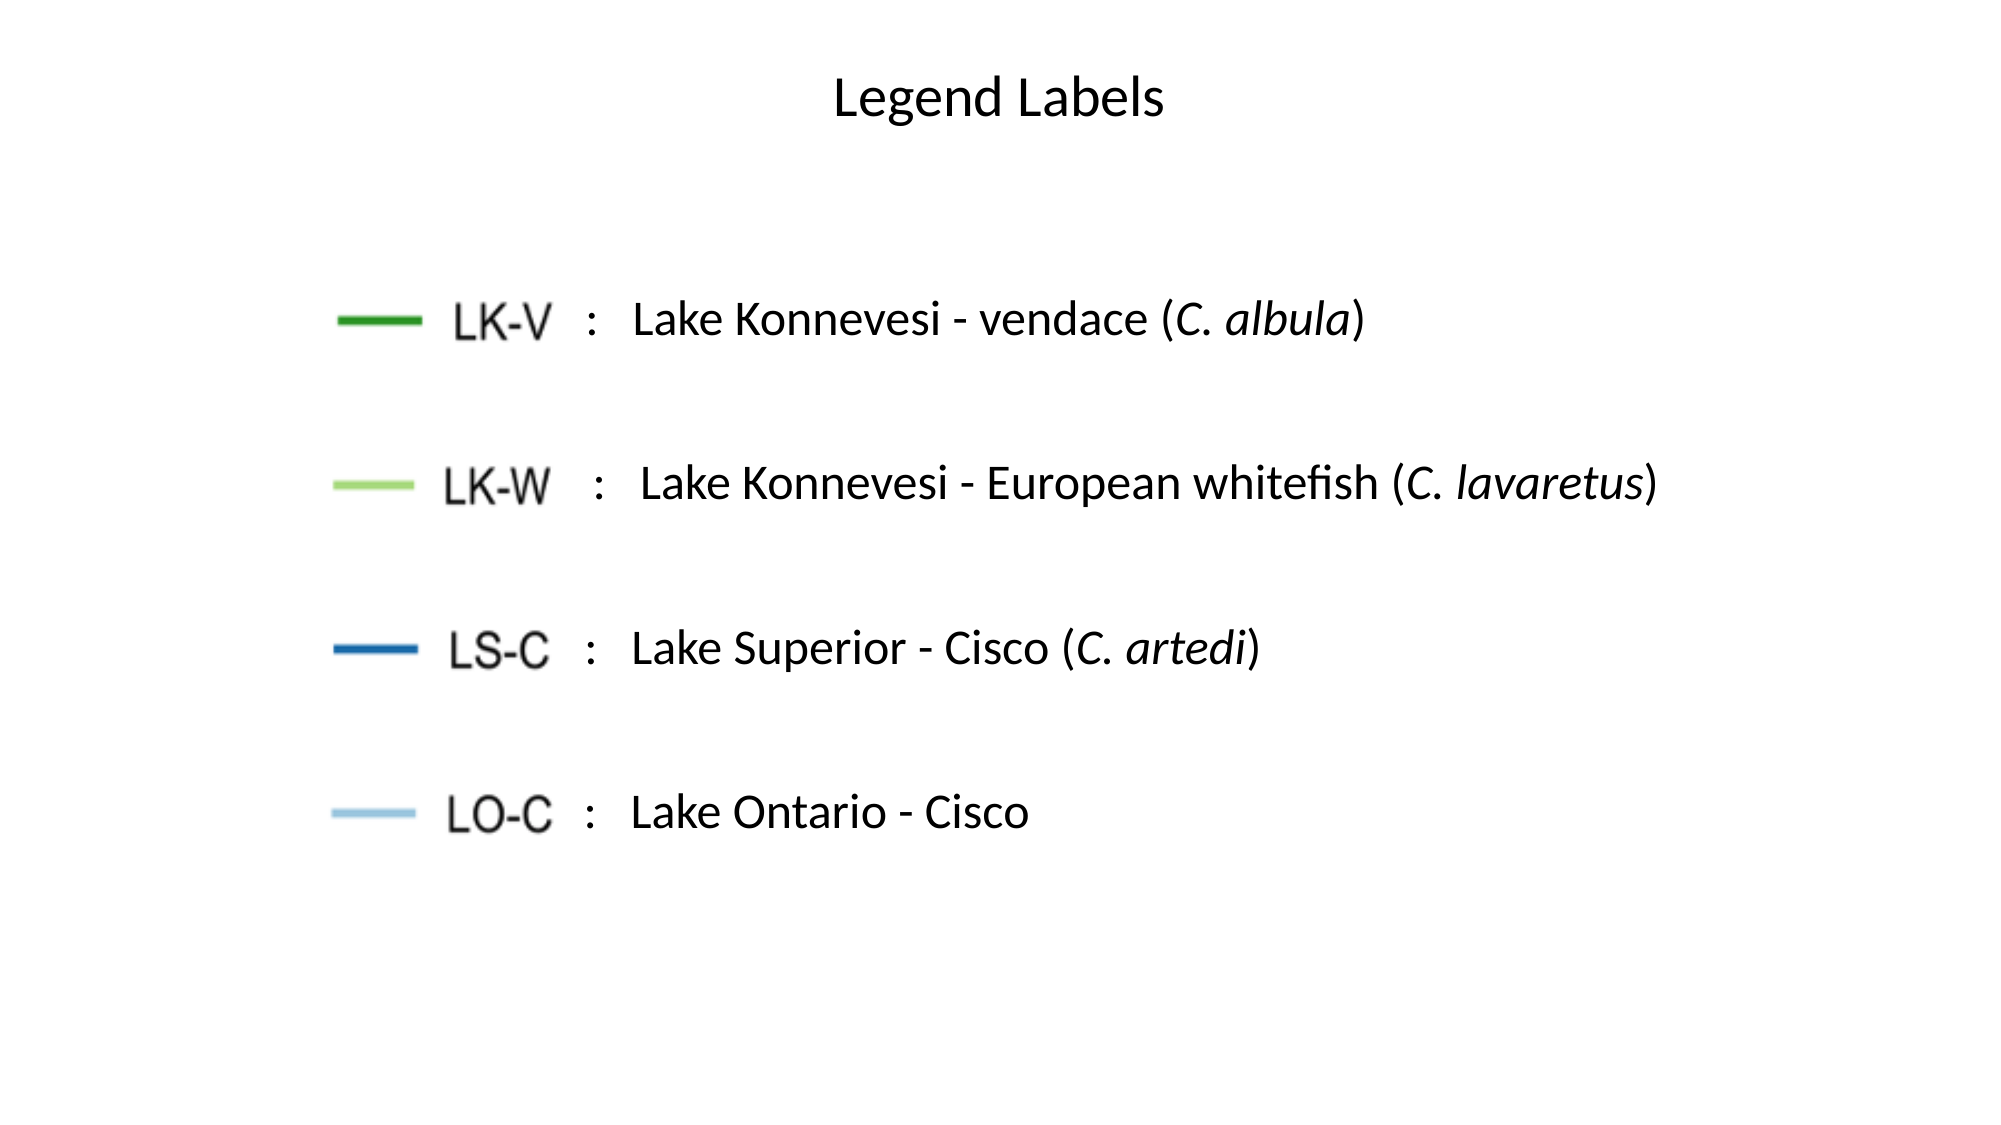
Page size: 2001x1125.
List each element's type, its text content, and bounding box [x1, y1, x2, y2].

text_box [312, 233, 1686, 891]
text_box Legend Labels [819, 50, 1181, 136]
